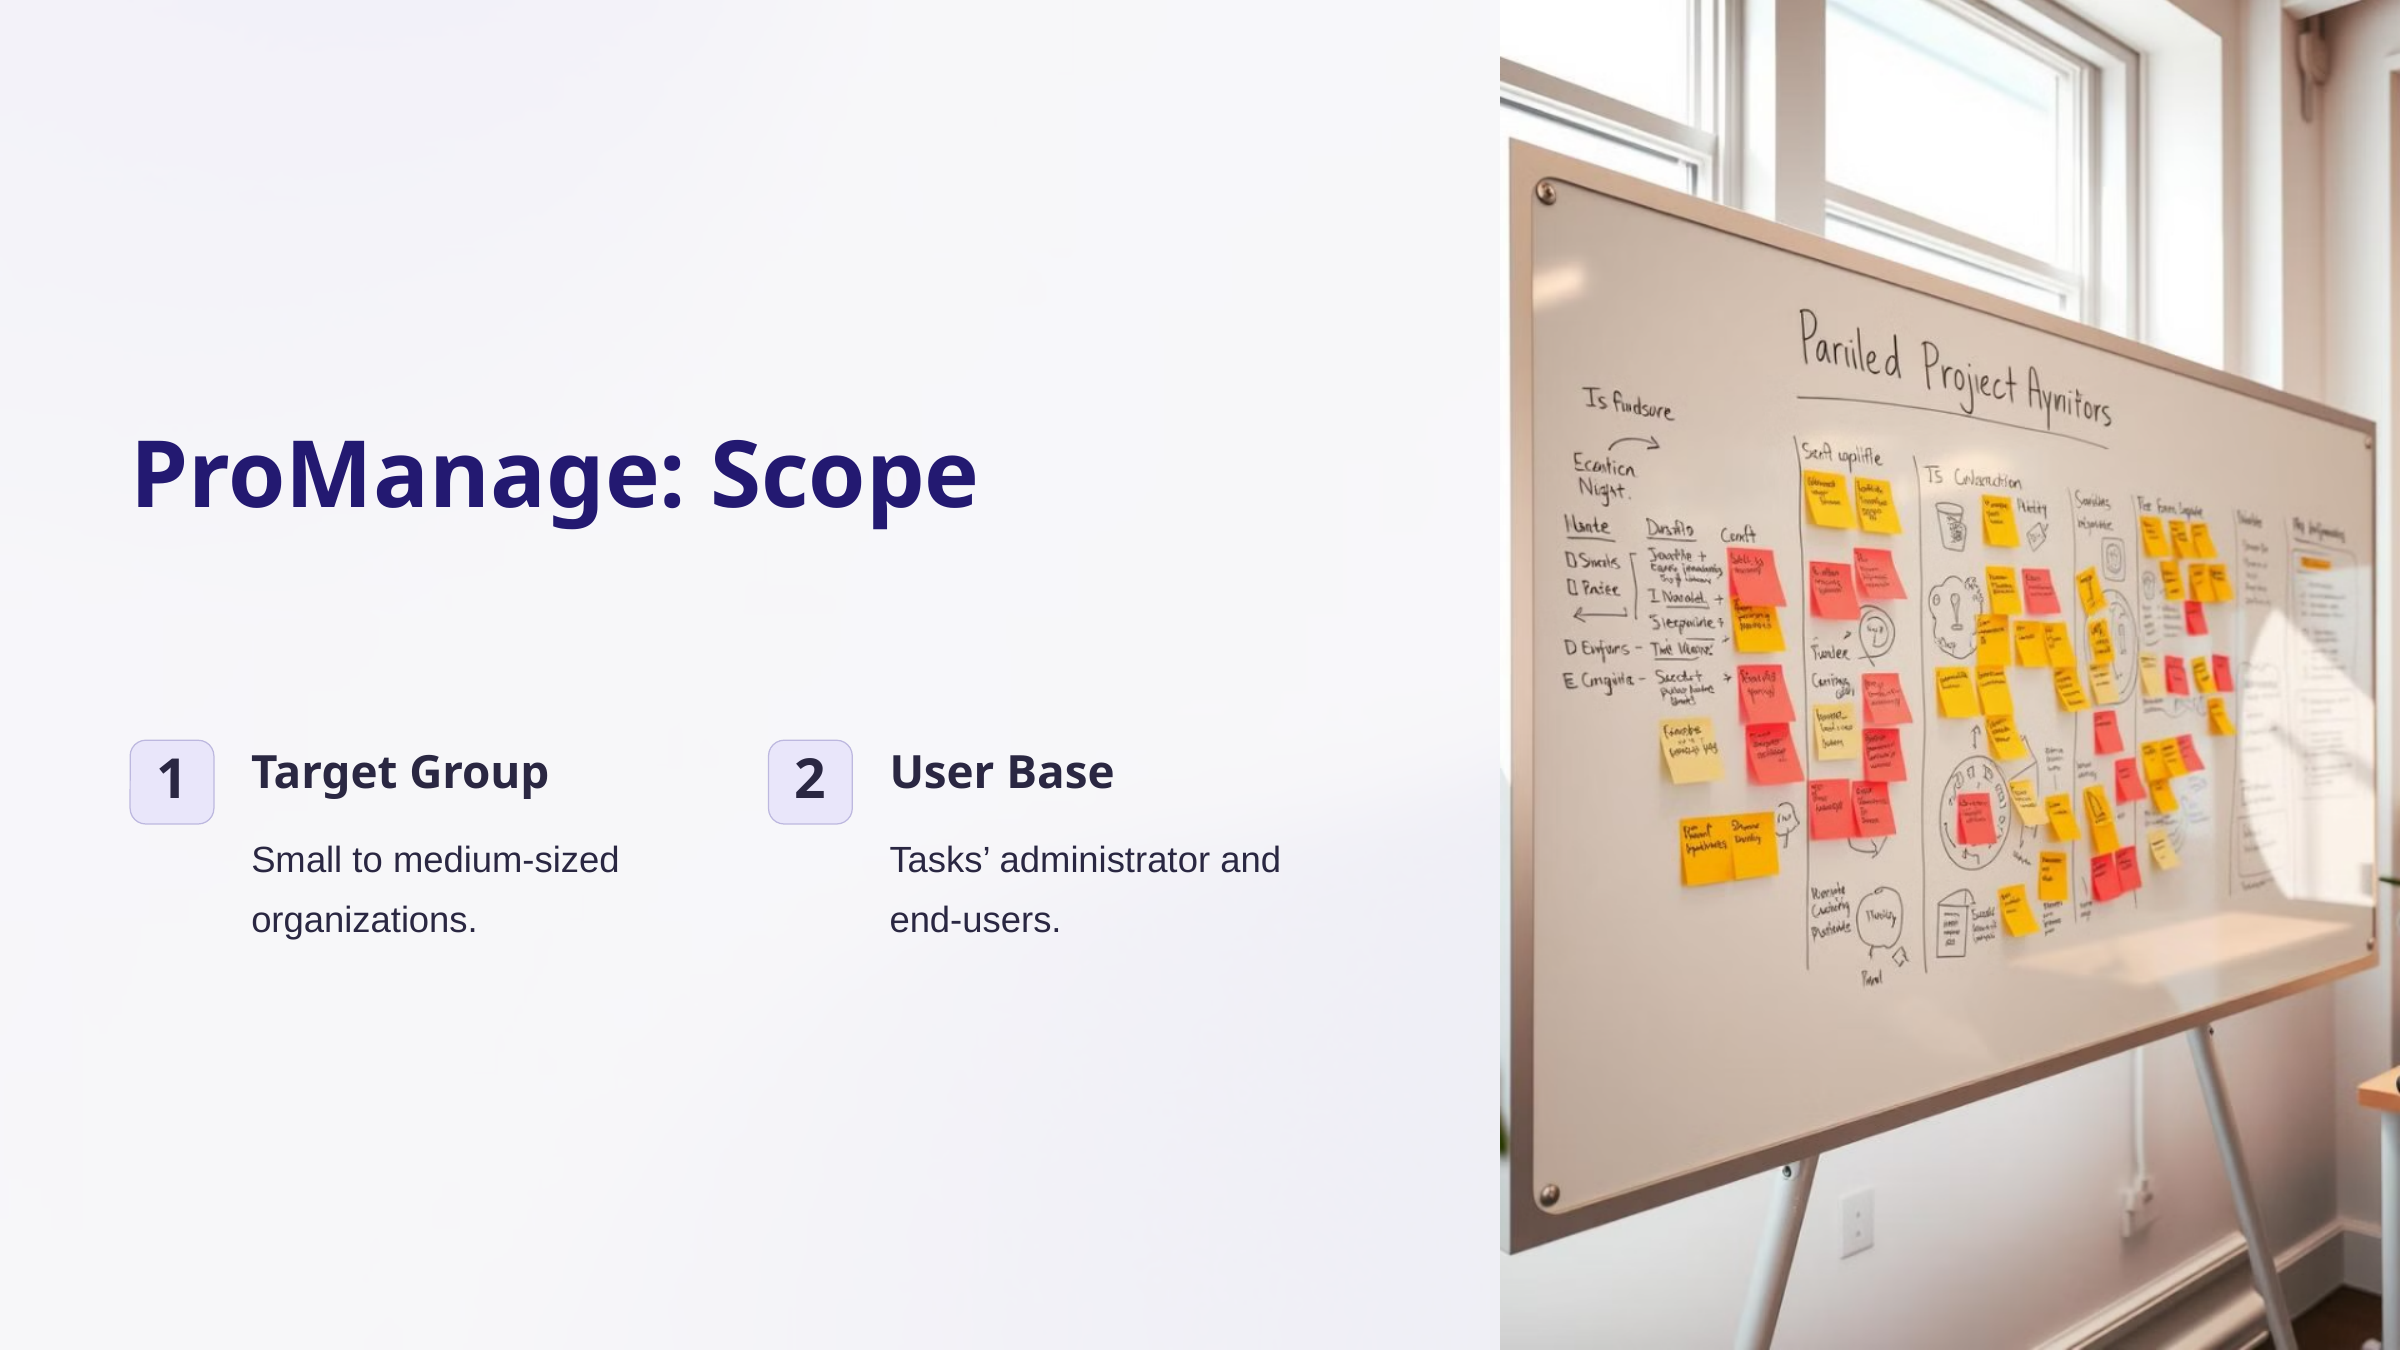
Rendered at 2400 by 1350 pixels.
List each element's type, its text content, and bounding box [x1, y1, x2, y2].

text_box ProManage: Scope [130, 410, 1370, 643]
picture [1499, 0, 2400, 1350]
text_box Small to medium-sized organizations. [251, 820, 685, 940]
text_box Tasks’ administrator and end-users. [889, 820, 1324, 940]
text_box User Base [889, 740, 1355, 799]
text_box 2 [794, 754, 827, 811]
text_box [130, 740, 214, 824]
text_box 1 [161, 754, 183, 811]
text_box [768, 740, 853, 824]
text_box Target Group [251, 740, 717, 799]
